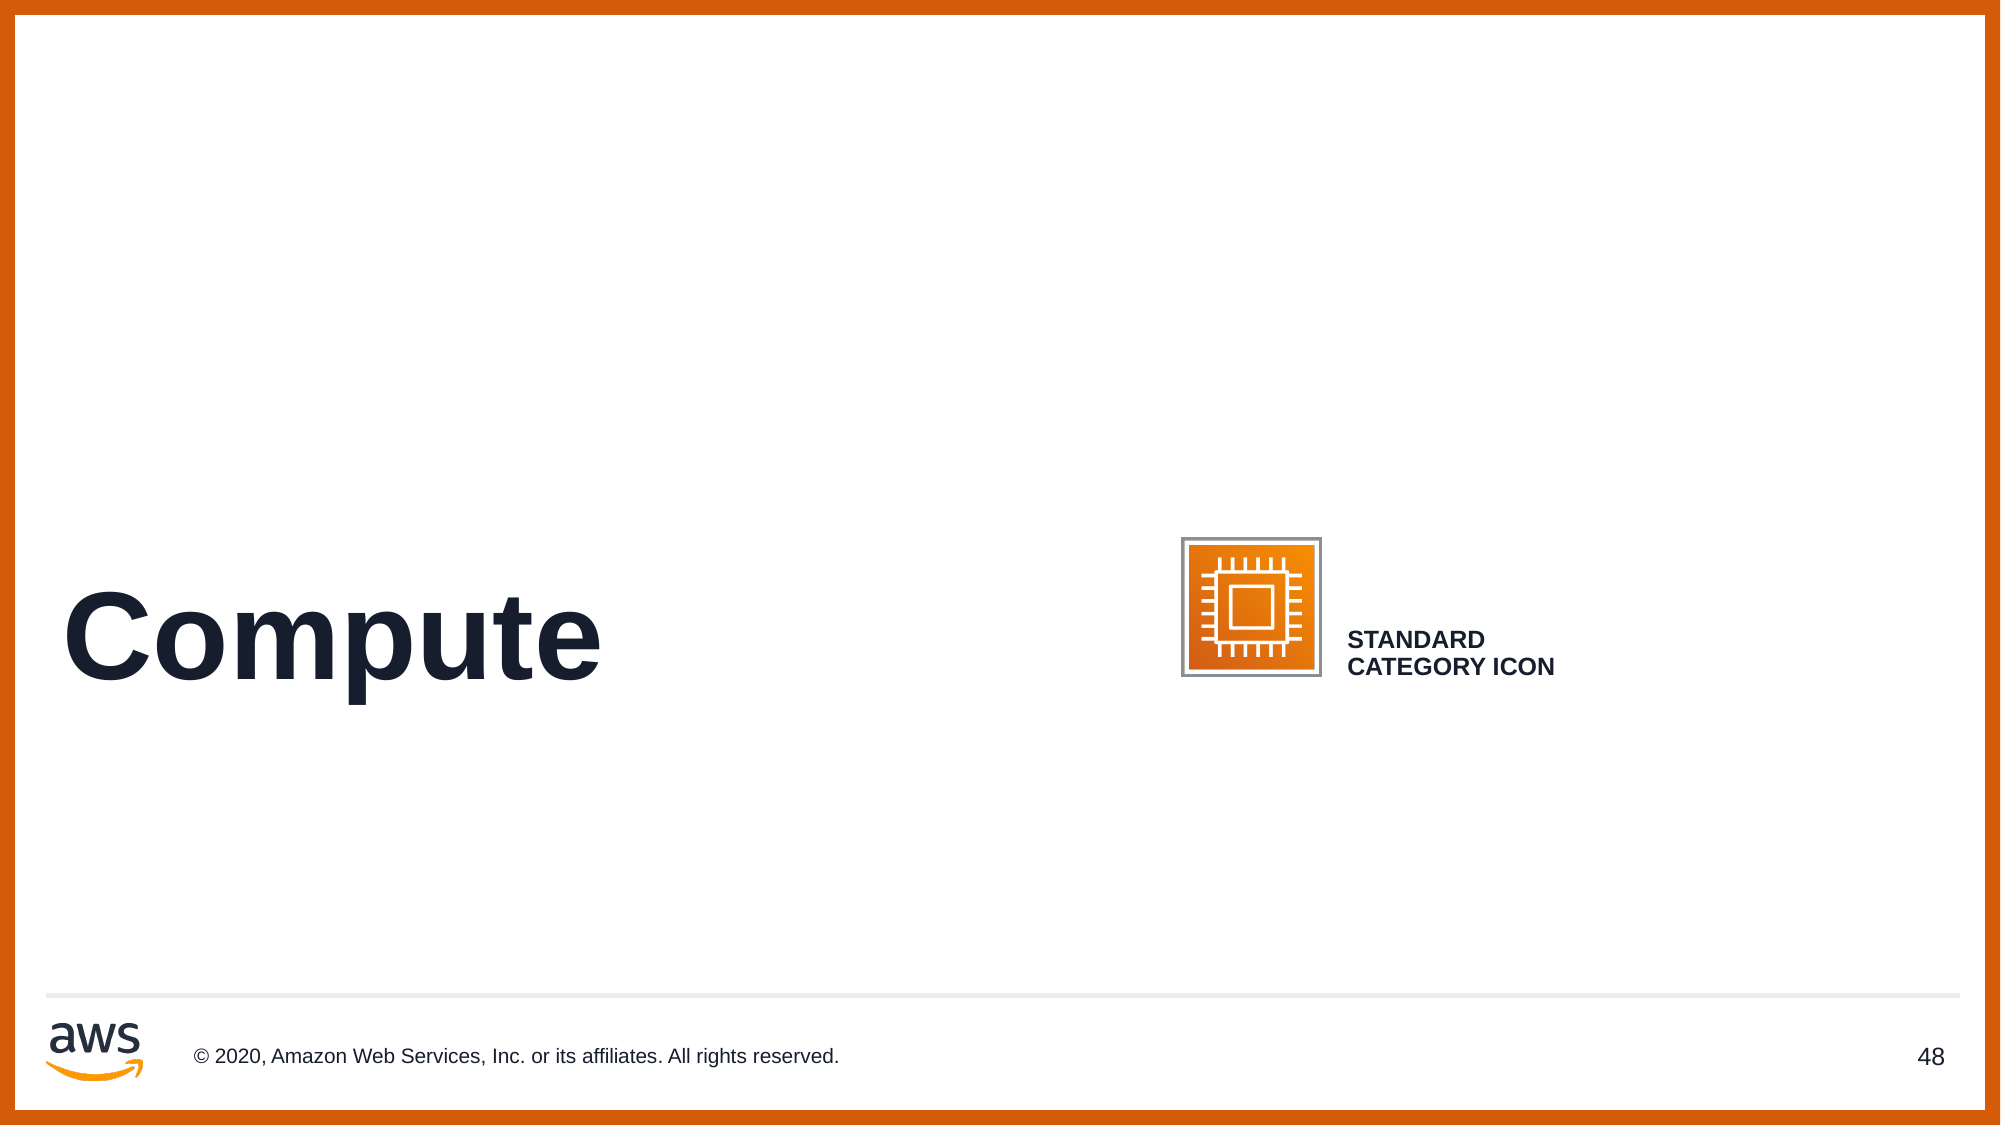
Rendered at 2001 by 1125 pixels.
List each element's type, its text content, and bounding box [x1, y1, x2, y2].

text_box STANDARD CATEGORY ICON [1332, 541, 1780, 689]
title Compute [47, 344, 1393, 714]
picture [46, 1023, 143, 1081]
slide_number 48 [1493, 1025, 1961, 1086]
picture [1181, 537, 1322, 677]
footer © 2020, Amazon Web Services, Inc. or its affiliates. All rights reserved. [178, 1025, 911, 1086]
